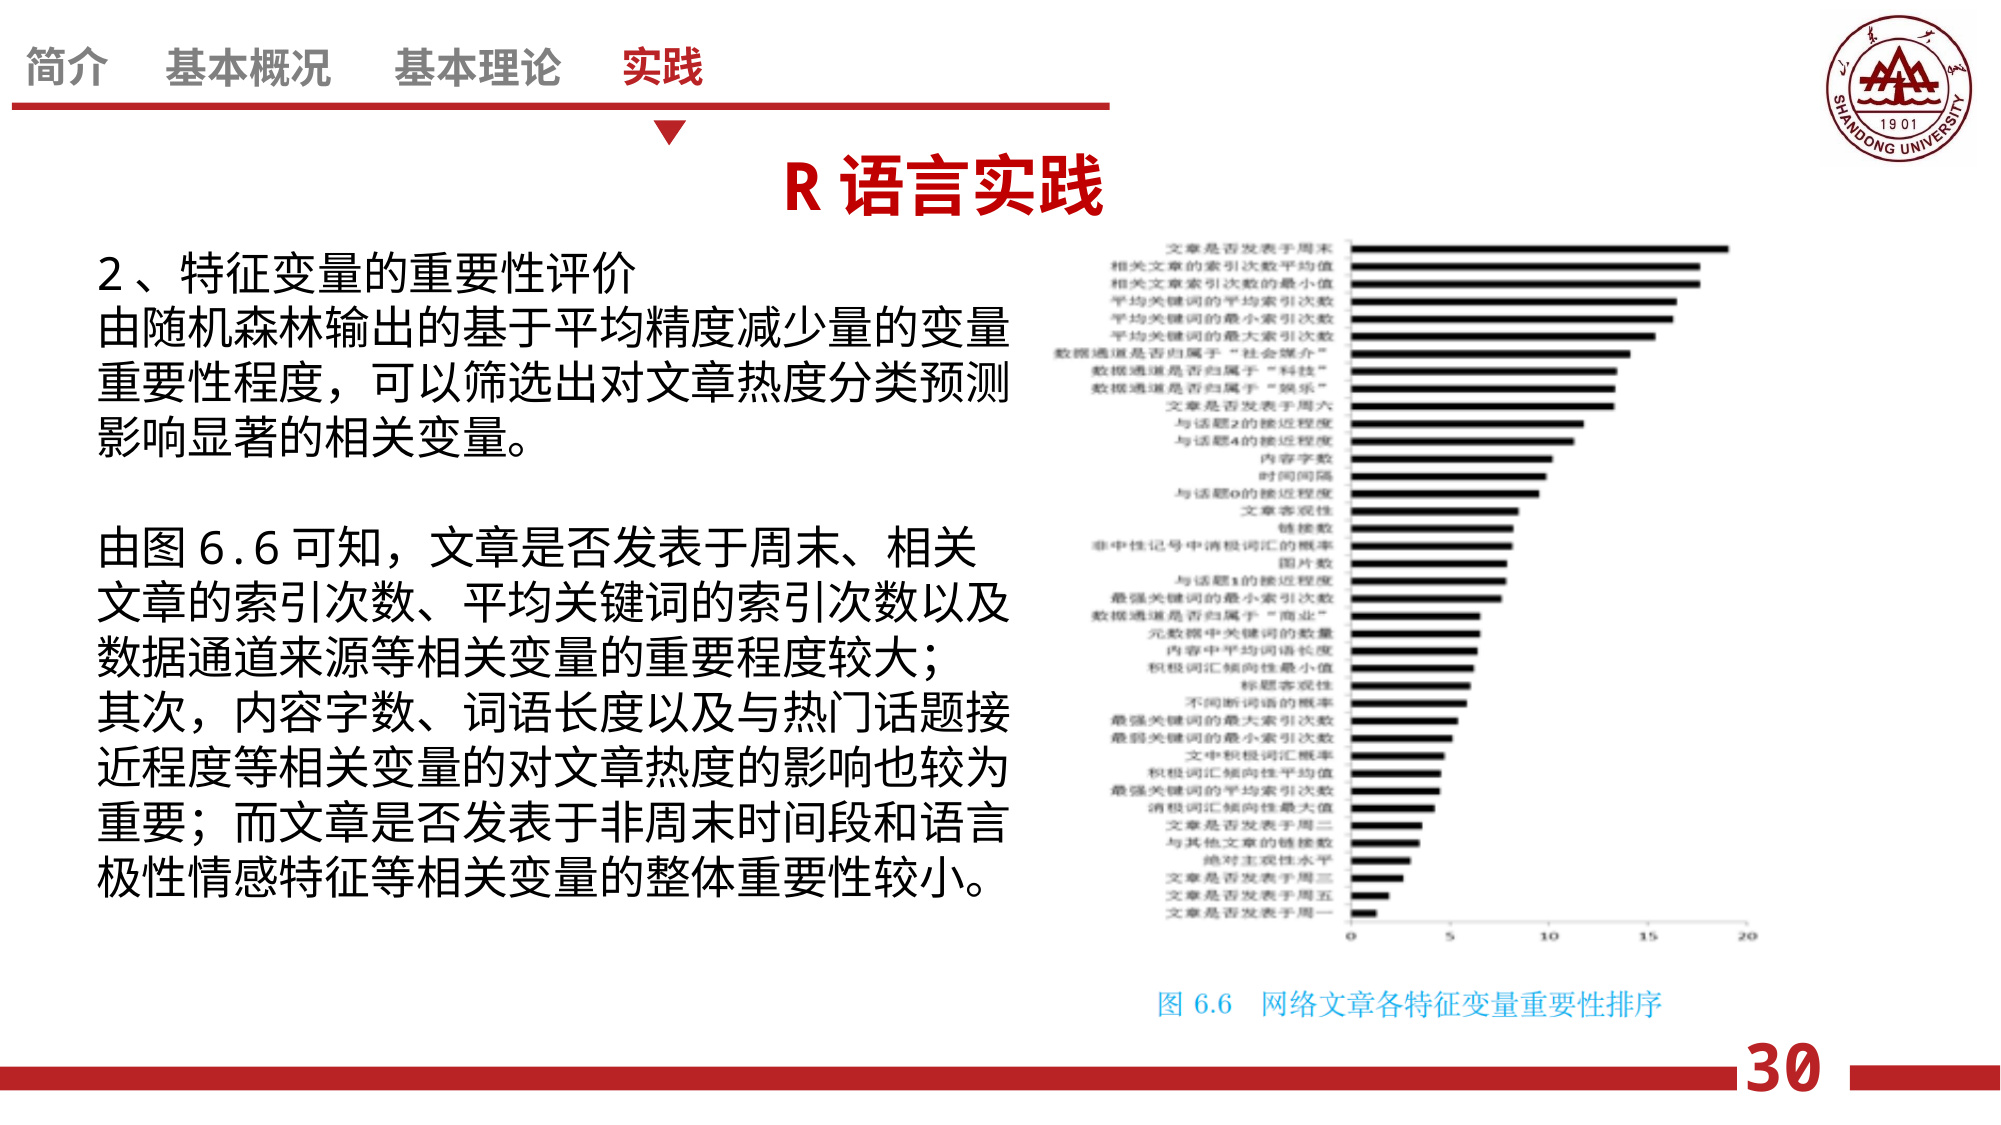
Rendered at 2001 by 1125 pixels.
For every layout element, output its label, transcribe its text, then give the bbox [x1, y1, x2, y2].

picture [1820, 9, 1977, 167]
text_box 2、特征变量的重要性评价 由随机森林输出的基于平均精度减少量的变量重要性程度，可以筛选出对文章热度分类预测影响显著的相关变量。 由图6.6可知，文章是否发表于周末、相关文章的索引次数、平均关键词的索引次数以及数据通道来源等相关变量的重要程度较大； 其次，内容字数、词语长度以及与热门话题接近程度等相关变量的对文章热度的影响也较为重要；而文章是否发表于非周末时间段和语言极性情感特征等相关变量的整体重要性较小。 [81, 236, 1028, 1014]
text_box R语言实践 [81, 136, 1807, 232]
picture [1033, 217, 1795, 1032]
